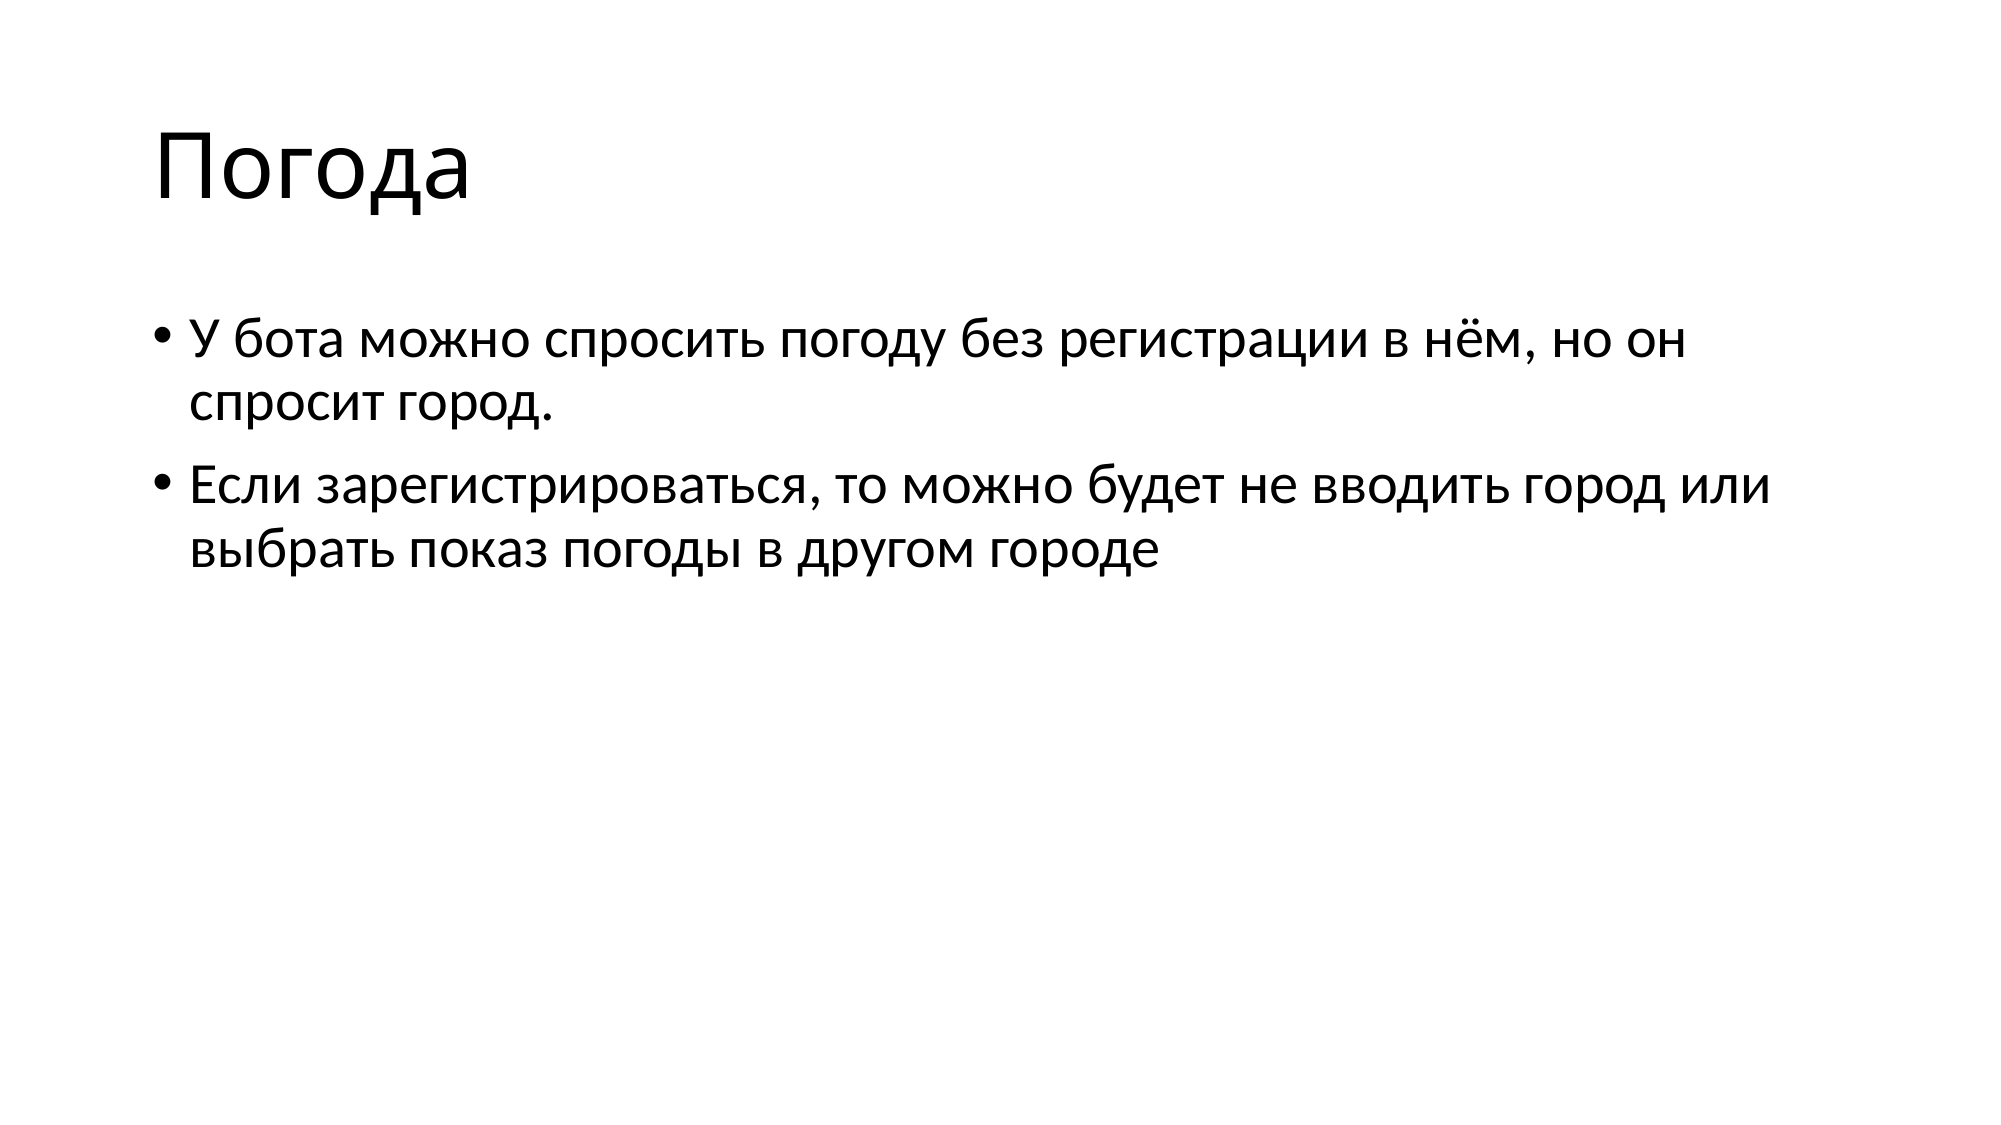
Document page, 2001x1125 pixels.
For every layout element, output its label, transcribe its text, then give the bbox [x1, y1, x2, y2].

title Погода [137, 59, 1863, 278]
list У бота можно спросить погоду без регистрации в нём, но он спросит город. Если зарегистрироваться, то можно будет не вводить город или выбрать показ погоды в другом городе [137, 299, 1863, 1014]
